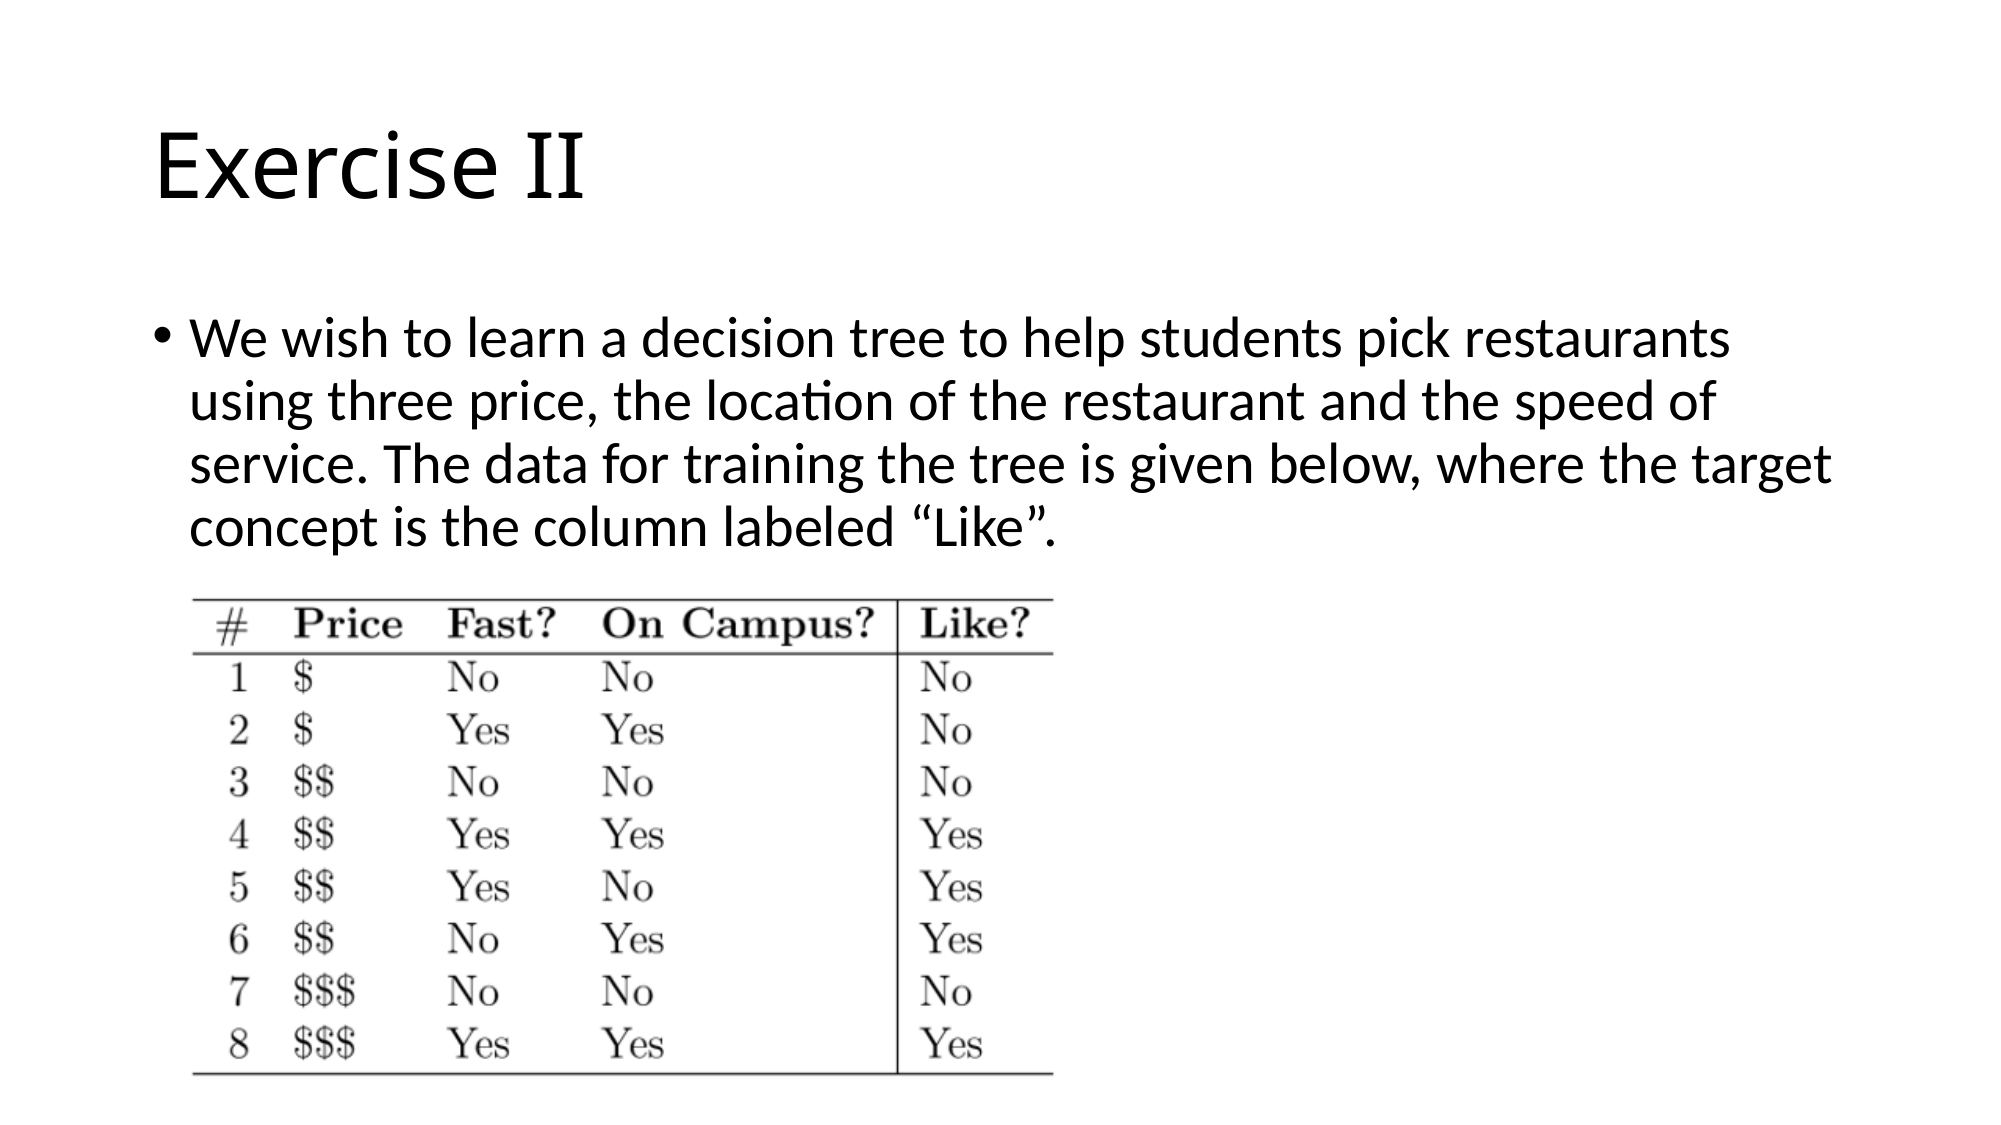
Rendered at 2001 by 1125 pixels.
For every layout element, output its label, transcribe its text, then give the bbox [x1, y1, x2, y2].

title Exercise II [137, 59, 1863, 278]
picture [176, 579, 1077, 1095]
list We wish to learn a decision tree to help students pick restaurants using three price, the location of the restaurant and the speed of service. The data for training the tree is given below, where the target concept is the column labeled “Like”. [137, 299, 1863, 1014]
